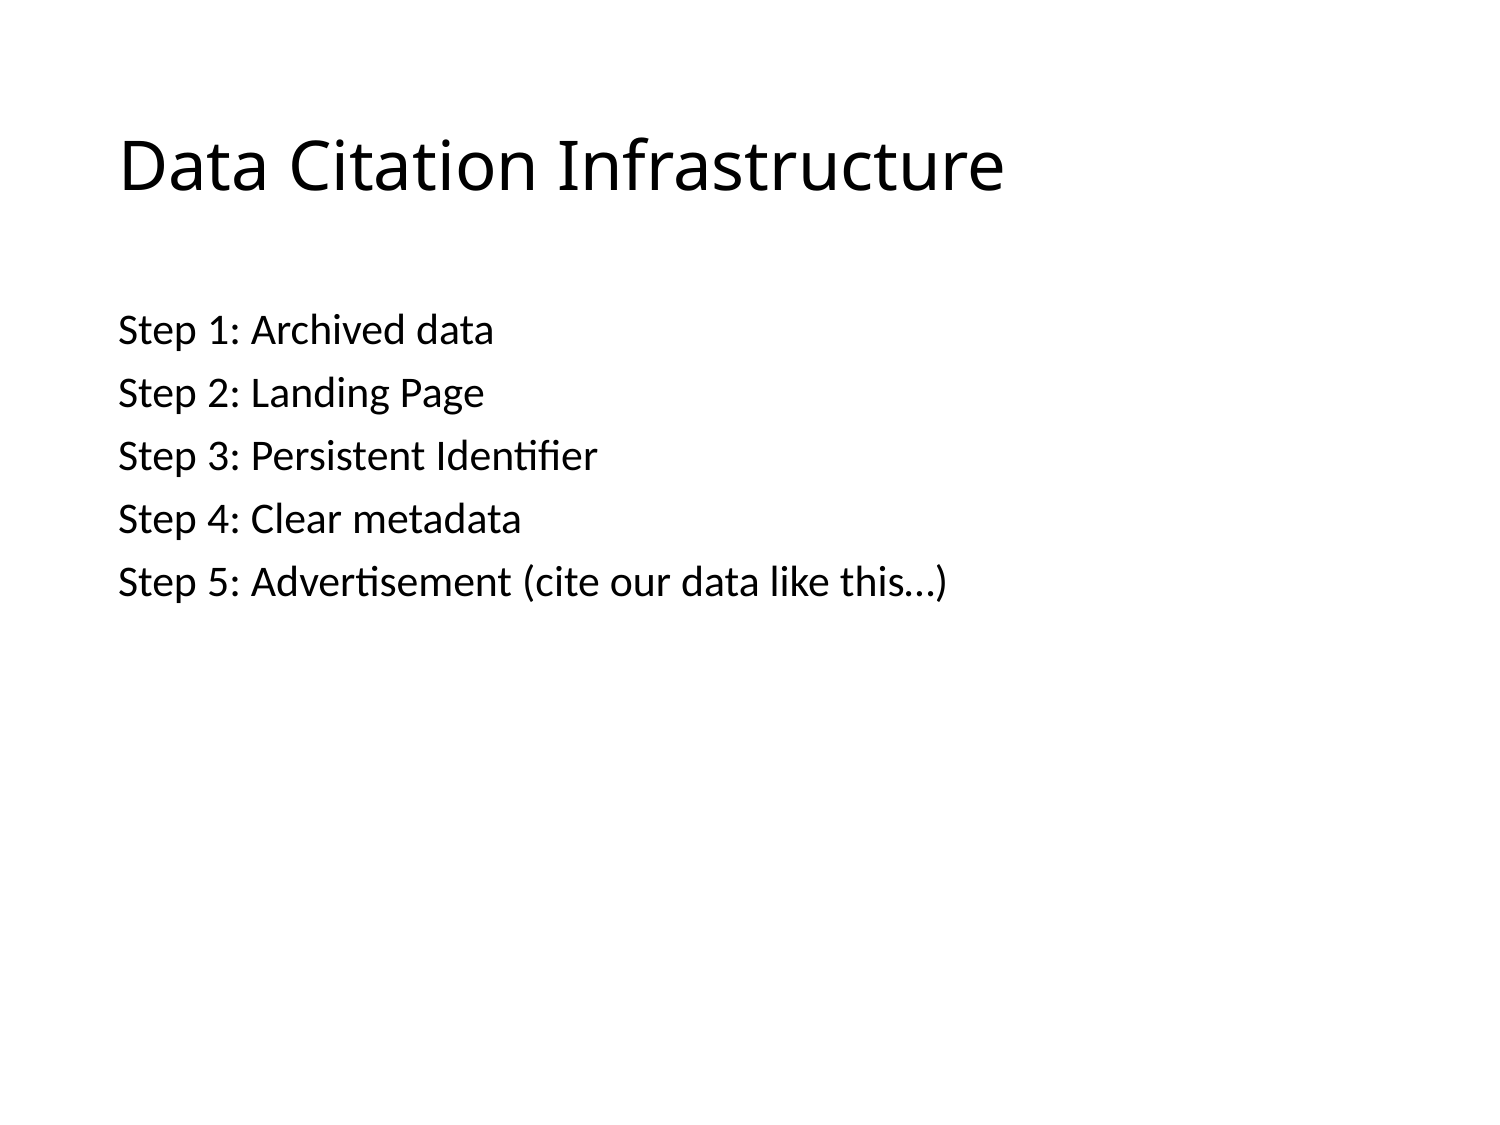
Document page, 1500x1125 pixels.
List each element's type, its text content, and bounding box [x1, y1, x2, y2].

title Data Citation Infrastructure [103, 59, 1397, 278]
list Step 1: Archived data Step 2: Landing Page Step 3: Persistent Identifier Step 4: Clear metadata Step 5: Advertisement (cite our data like this…) [103, 299, 1397, 1014]
